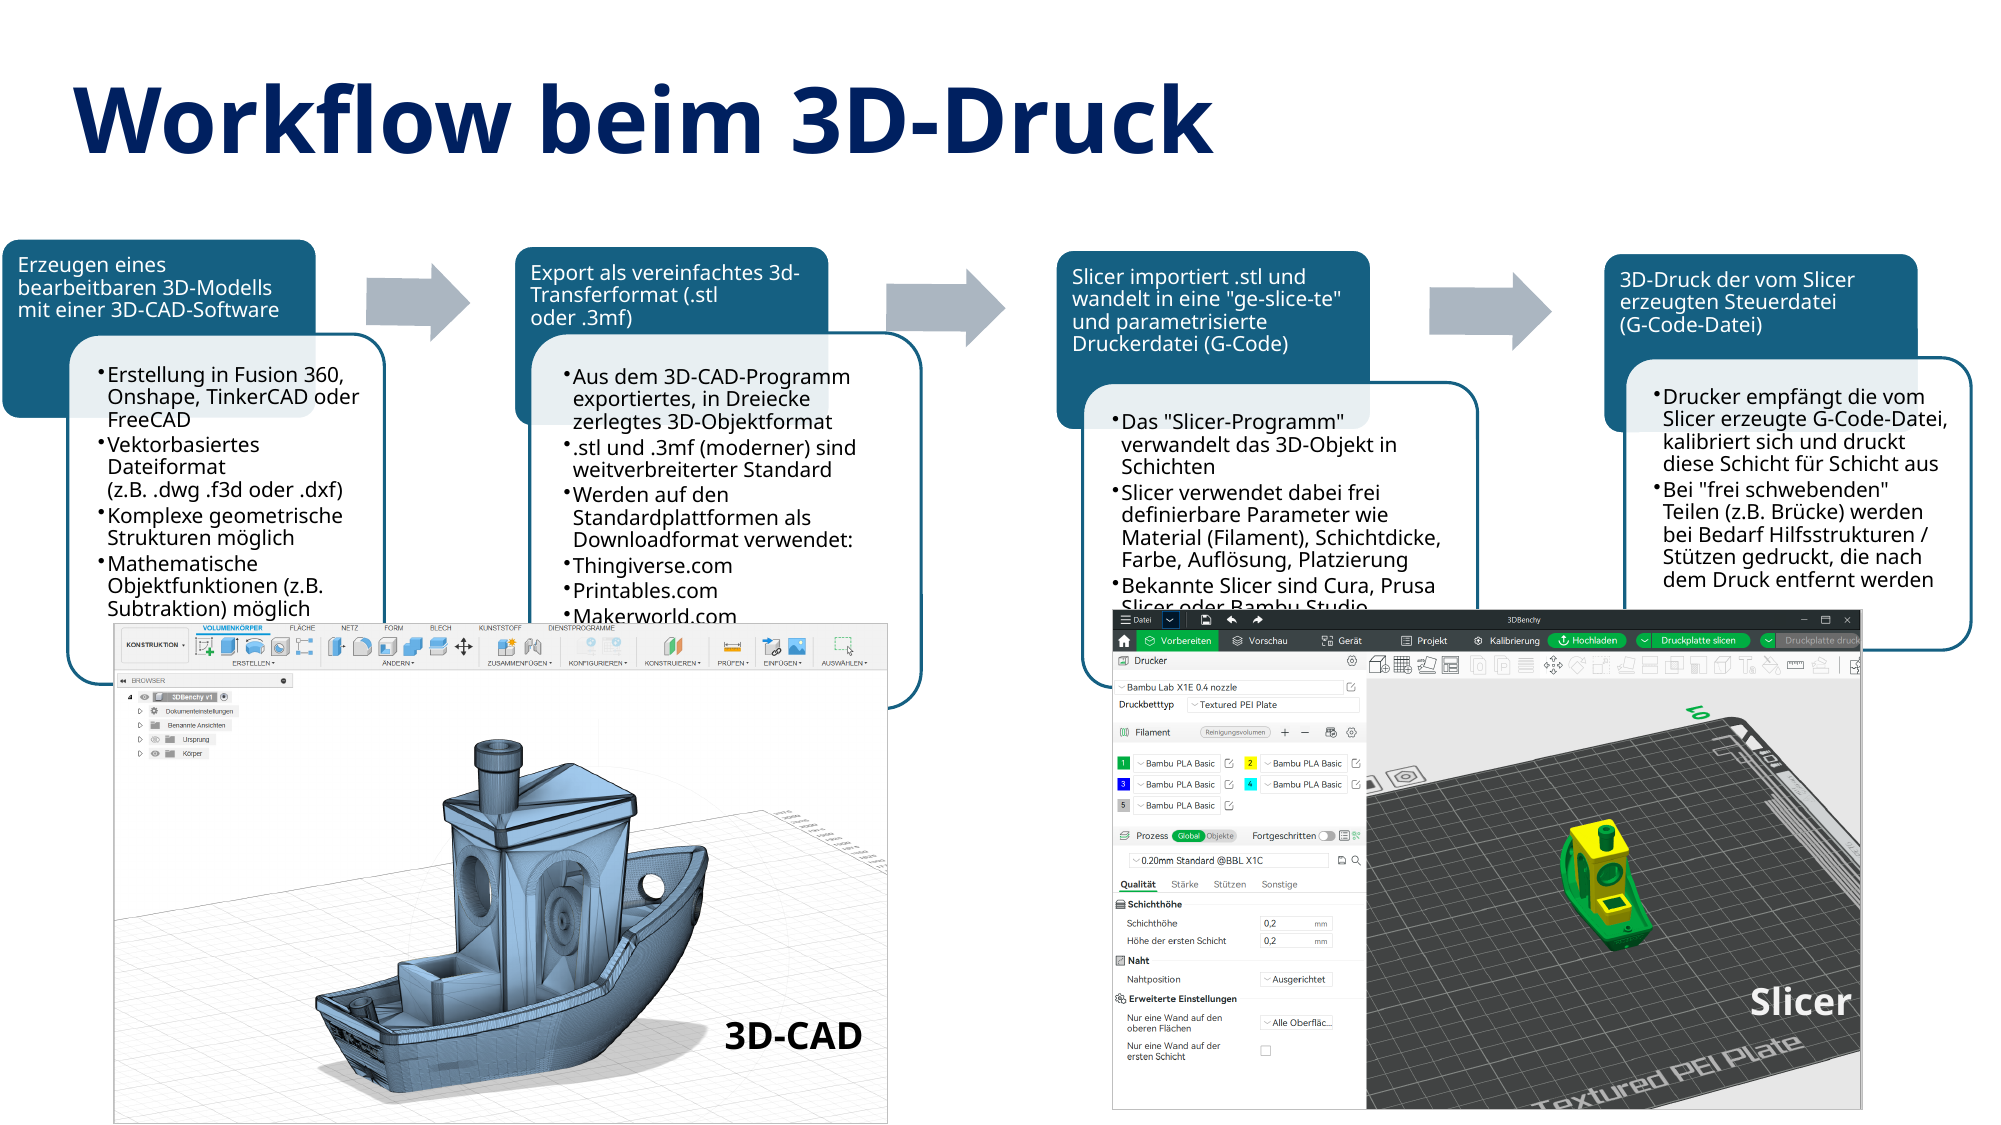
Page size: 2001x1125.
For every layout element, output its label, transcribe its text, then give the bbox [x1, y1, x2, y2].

picture [1111, 608, 1864, 1110]
title Workflow beim 3D-Druck [58, 15, 1784, 188]
picture [113, 622, 889, 1124]
text_box Slicer [1864, 970, 1868, 1031]
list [0, 188, 2000, 795]
